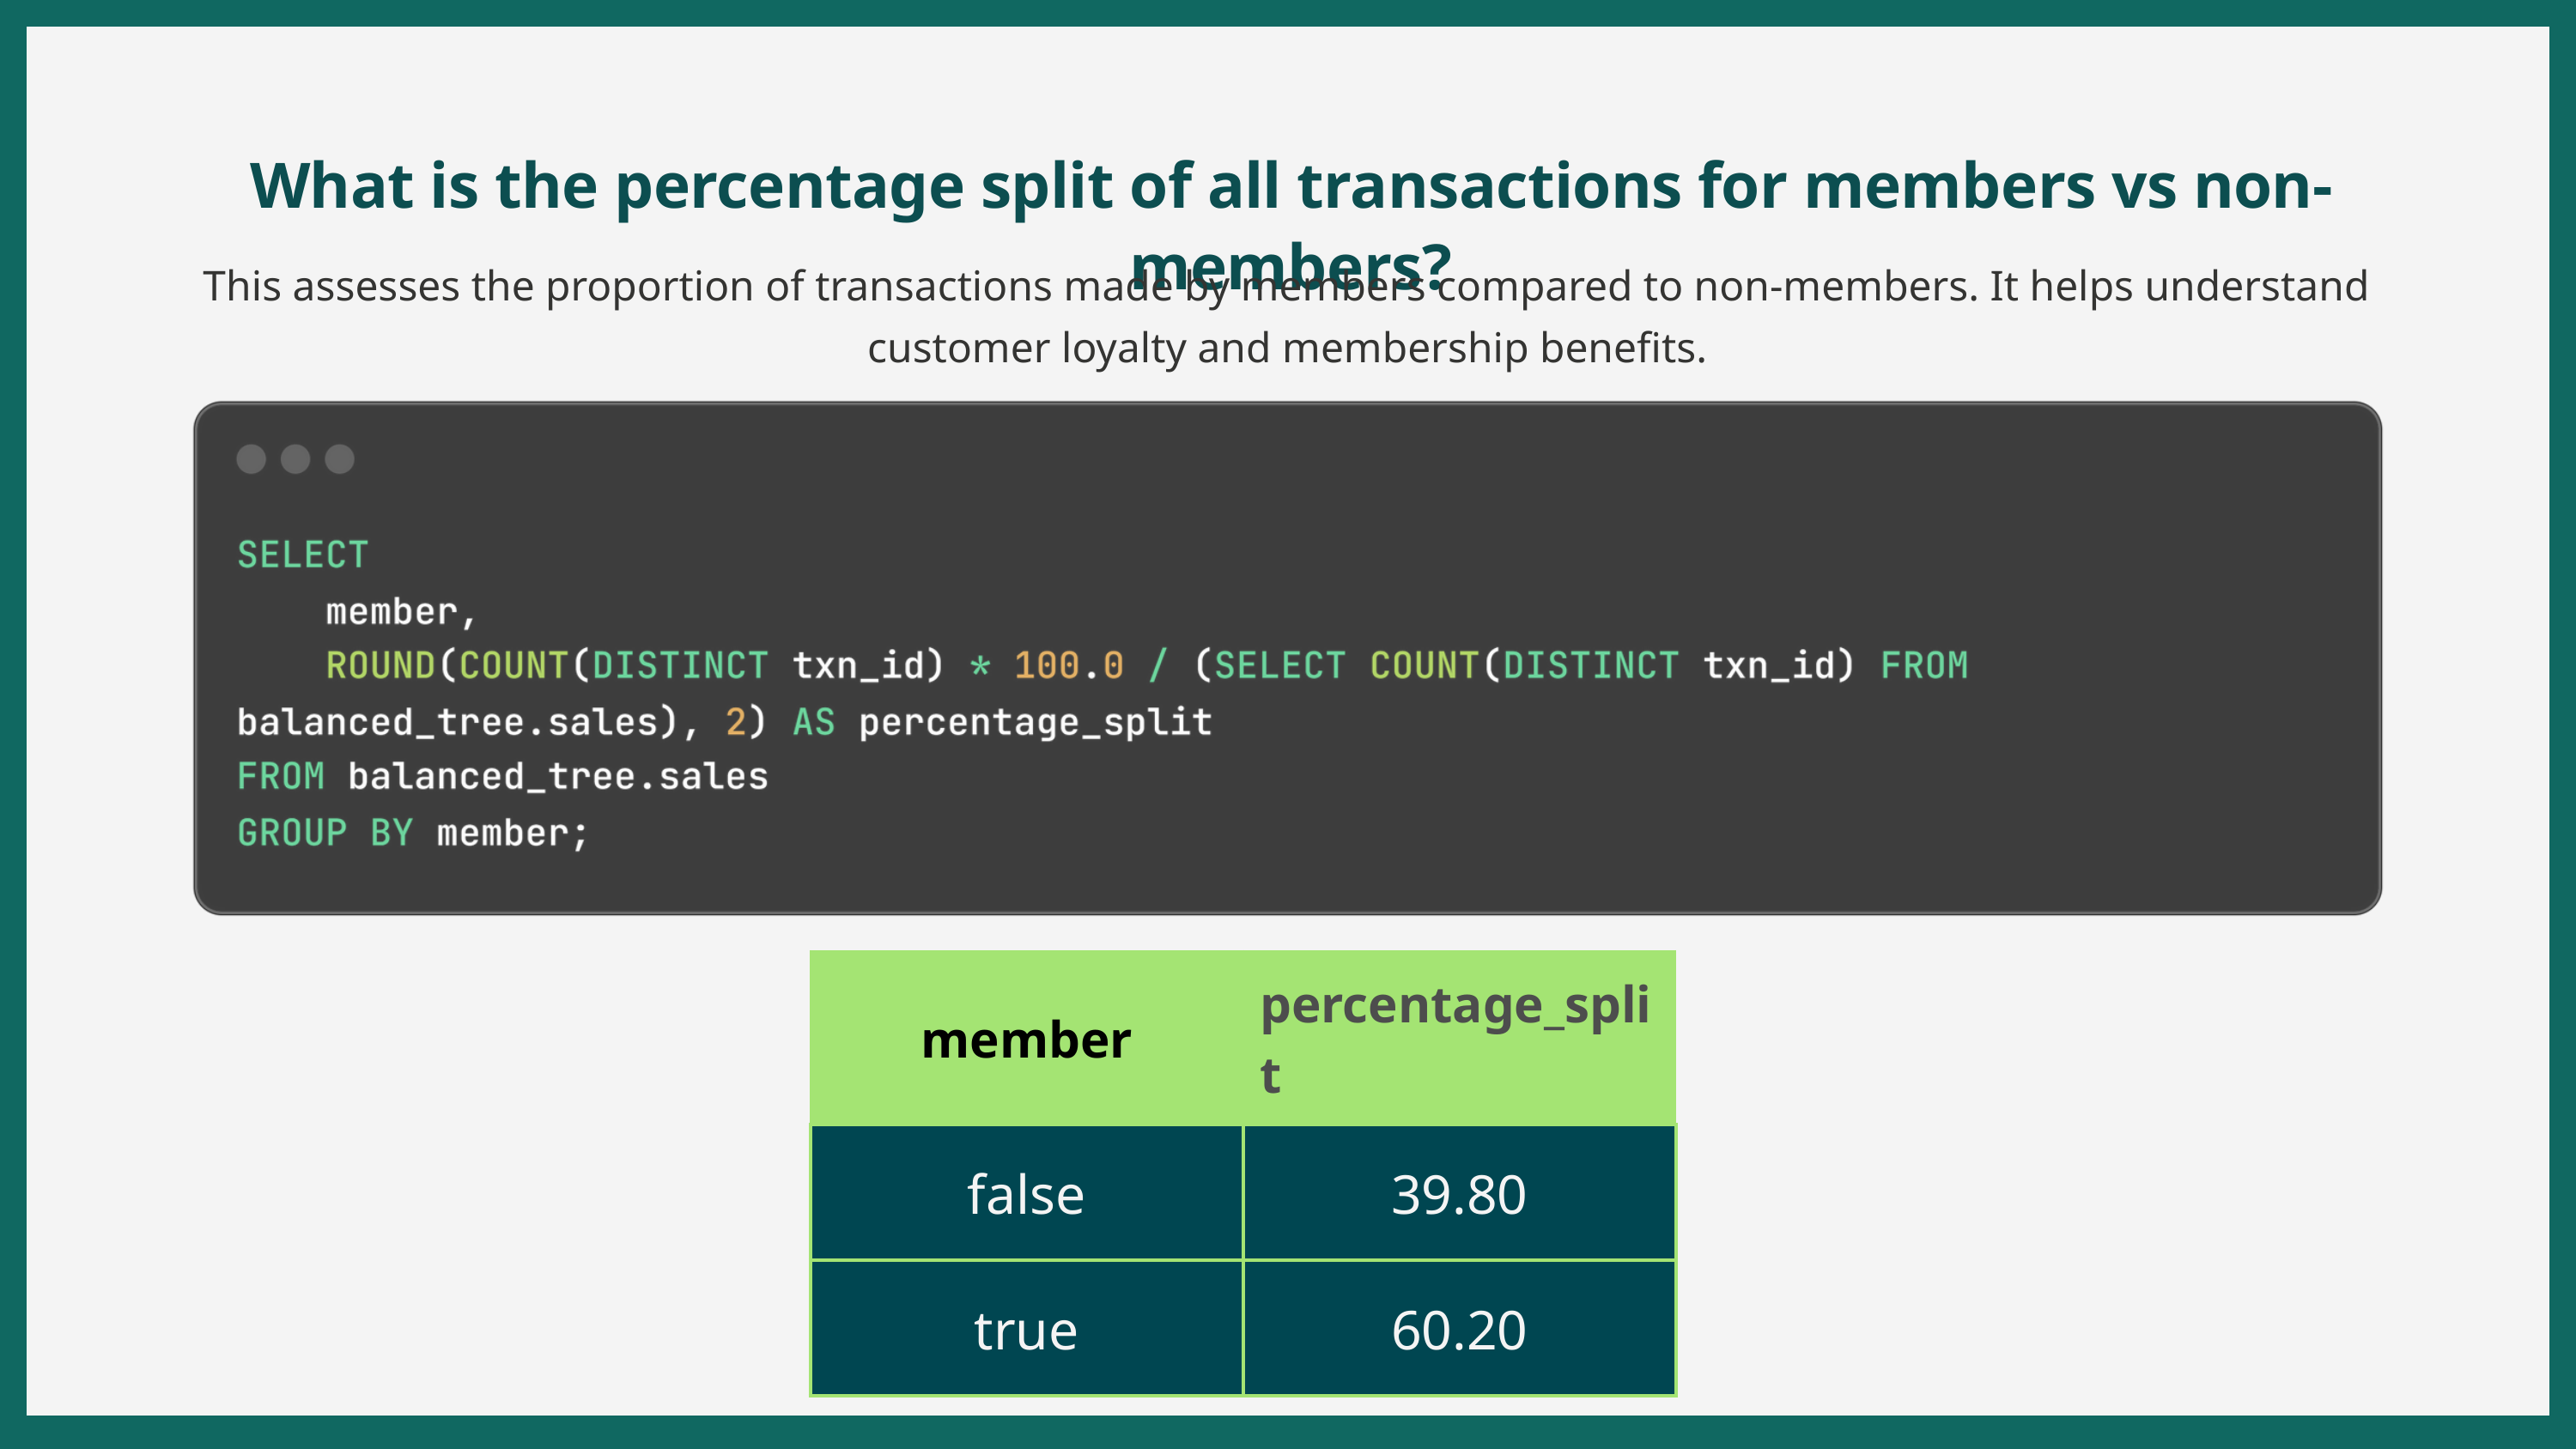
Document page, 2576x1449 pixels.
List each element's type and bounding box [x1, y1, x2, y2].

text_box [0, 0, 2576, 1443]
